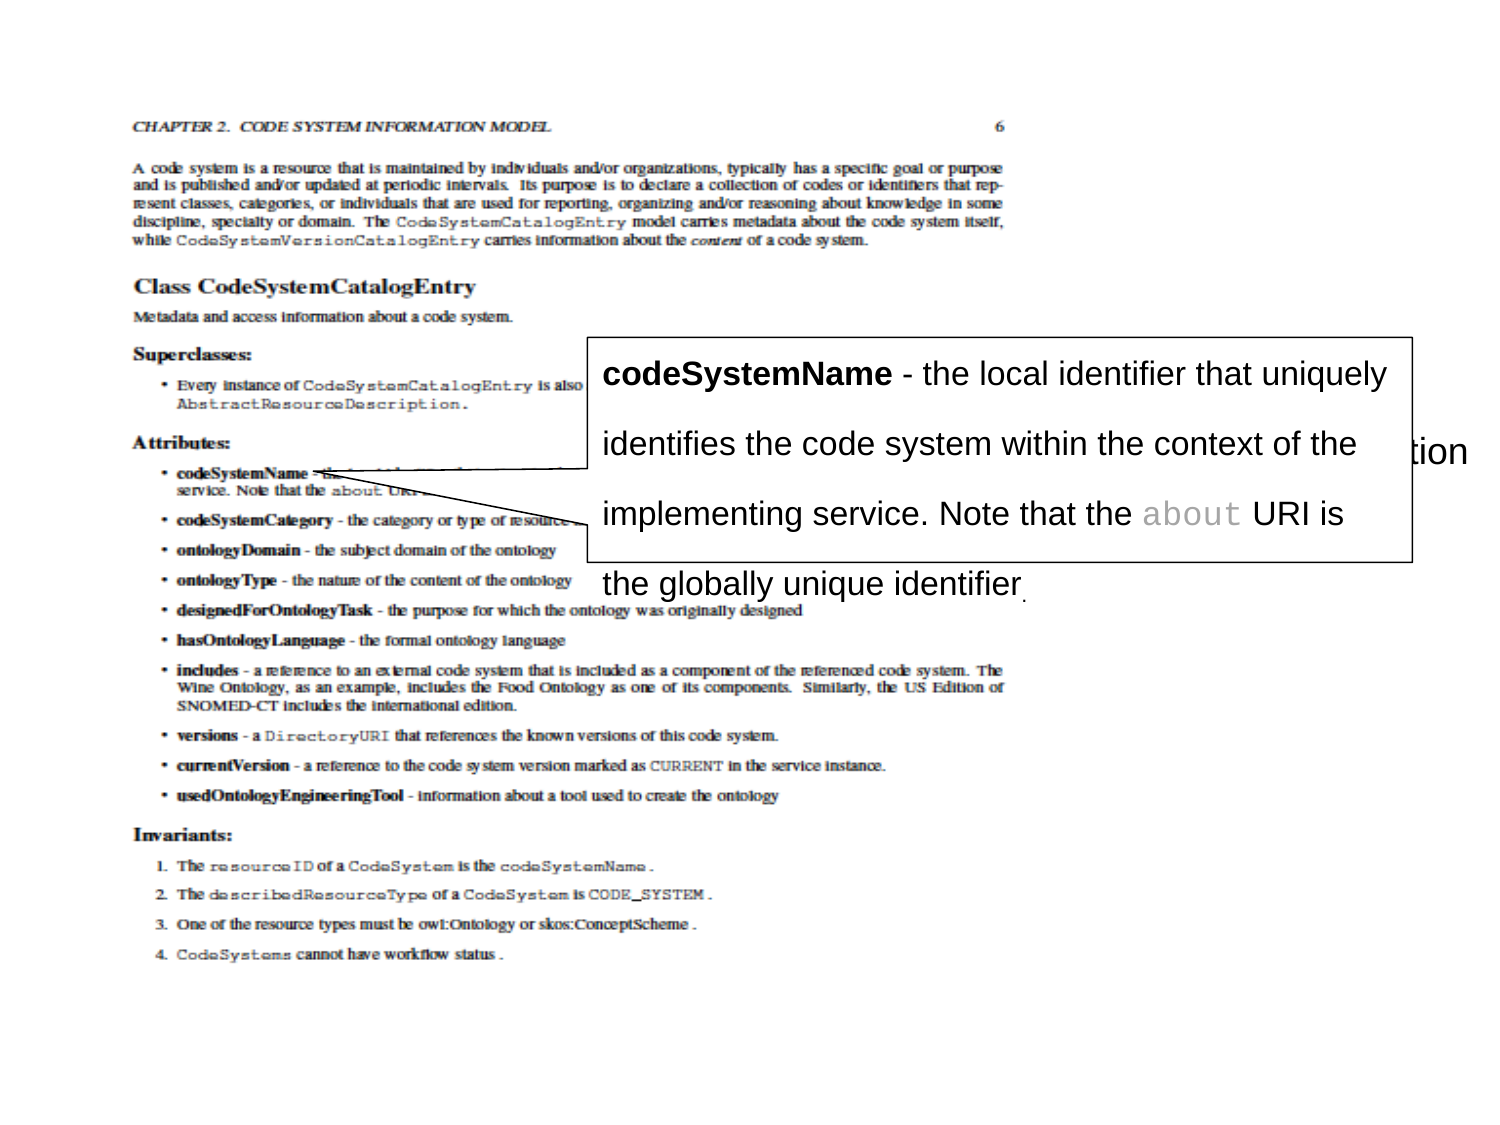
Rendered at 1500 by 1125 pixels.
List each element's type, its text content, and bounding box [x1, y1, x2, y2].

text_box codeSystemName - the local identifier that uniquely identifies the code system within the context of the implementing service. Note that the about URI is the globally unique identifier. [1085, 337, 1413, 563]
picture [37, 87, 1081, 1051]
text_box Formal Information UML [1413, 374, 1484, 525]
